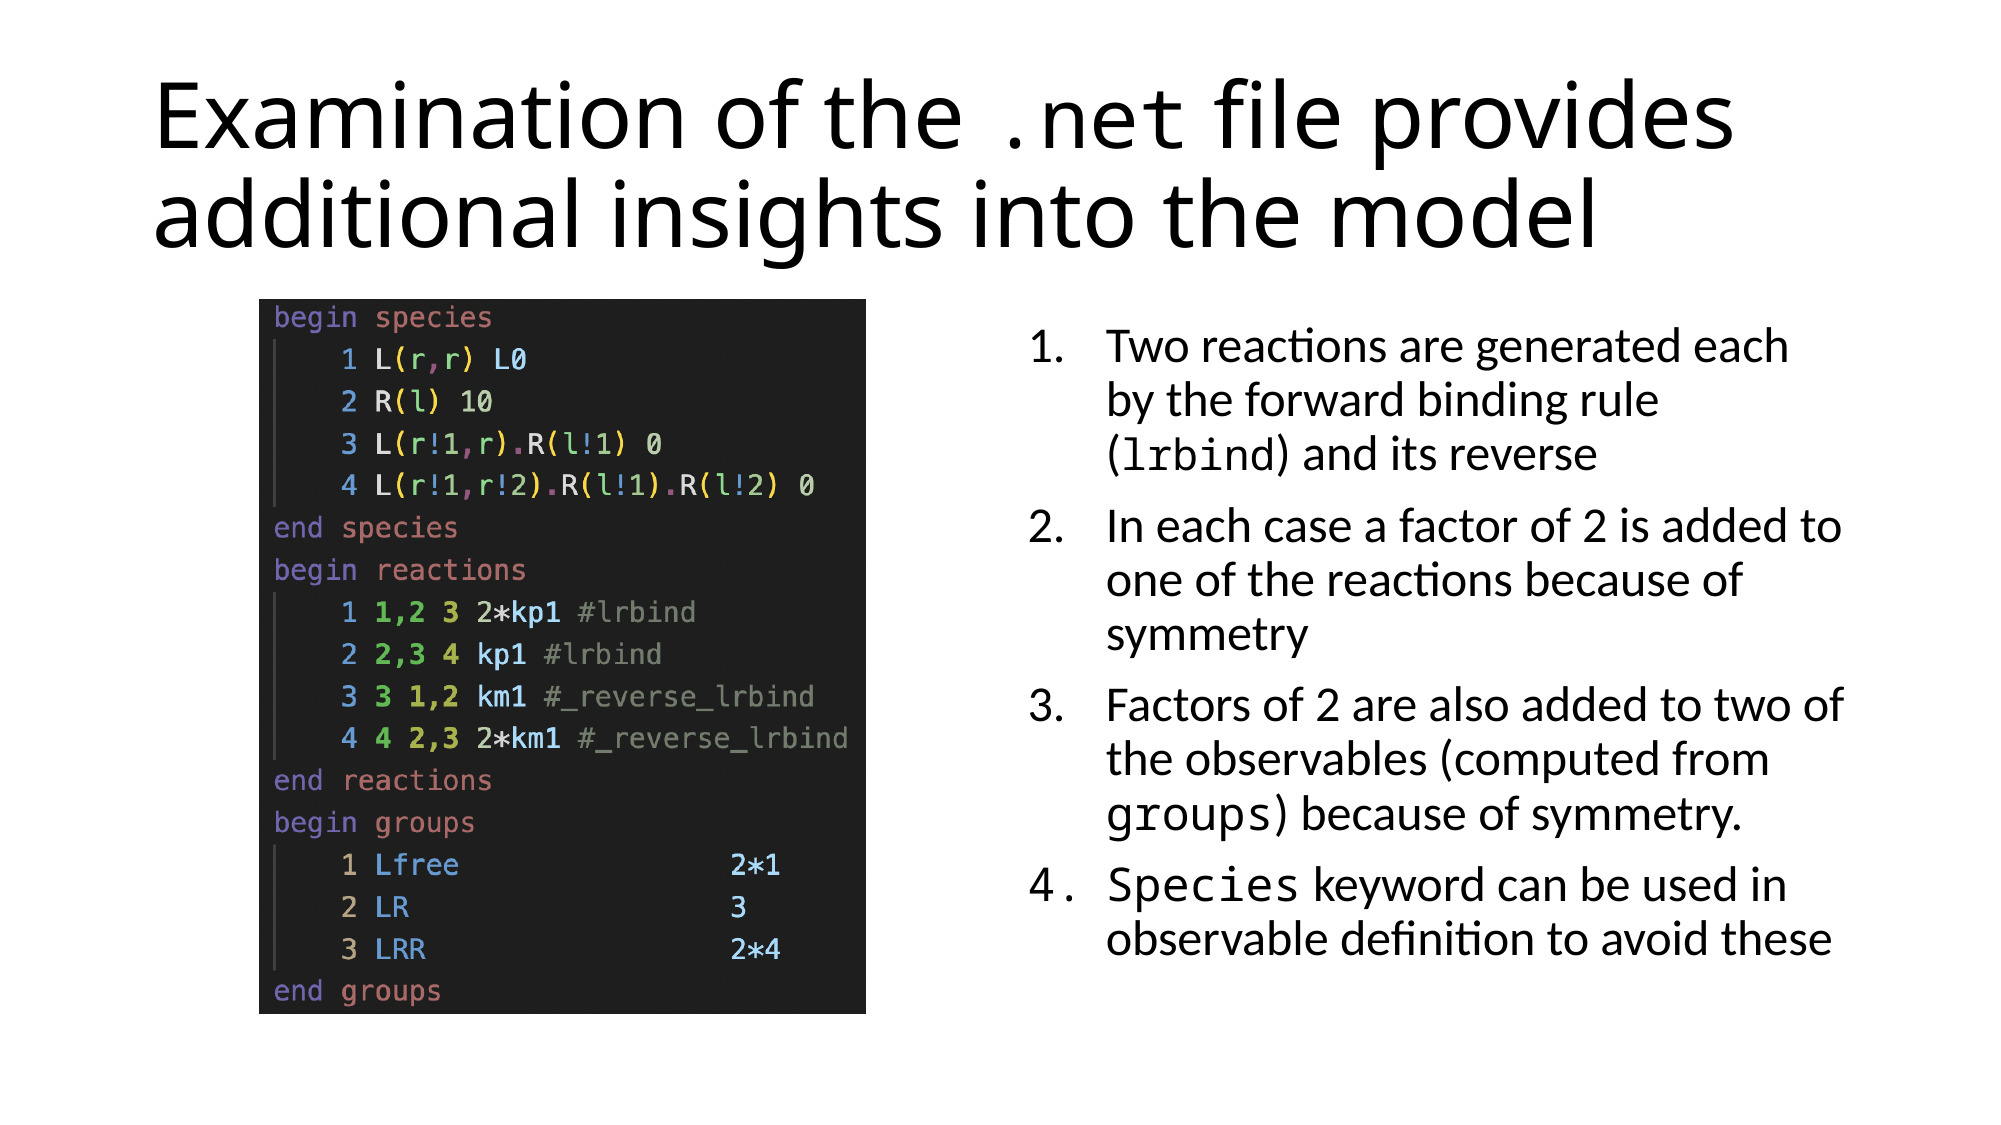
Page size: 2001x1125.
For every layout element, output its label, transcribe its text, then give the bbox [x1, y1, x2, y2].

list Two reactions are generated each by the forward binding rule (lrbind) and its reverse In each case a factor of 2 is added to one of the reactions because of symmetry Factors of 2 are also added to two of the observables (computed from groups) because of symmetry. Species keyword can be used in observable definition to avoid these [1012, 311, 1863, 1026]
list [259, 299, 866, 1014]
title Examination of the .net file provides additional insights into the model [137, 59, 1863, 278]
